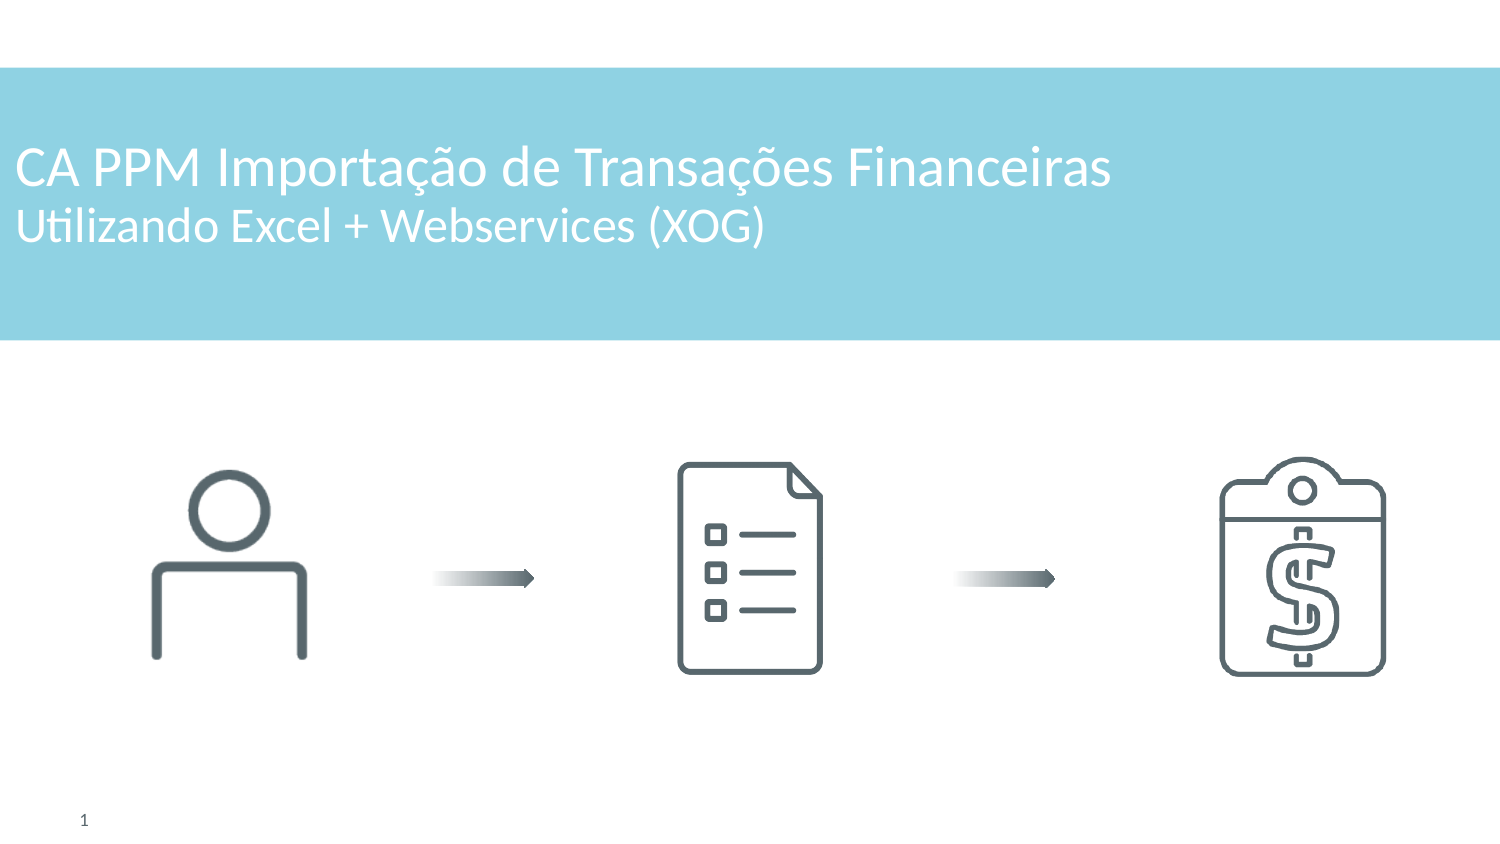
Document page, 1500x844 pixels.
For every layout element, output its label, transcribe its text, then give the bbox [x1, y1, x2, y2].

picture [622, 439, 877, 694]
text_box [0, 67, 1500, 341]
text_box [951, 569, 1056, 589]
text_box [430, 568, 534, 588]
picture [1189, 452, 1416, 680]
title CA PPM Importação de Transações Financeiras Utilizando Excel + Webservices (XOG) [0, 129, 1350, 309]
picture [146, 443, 311, 683]
